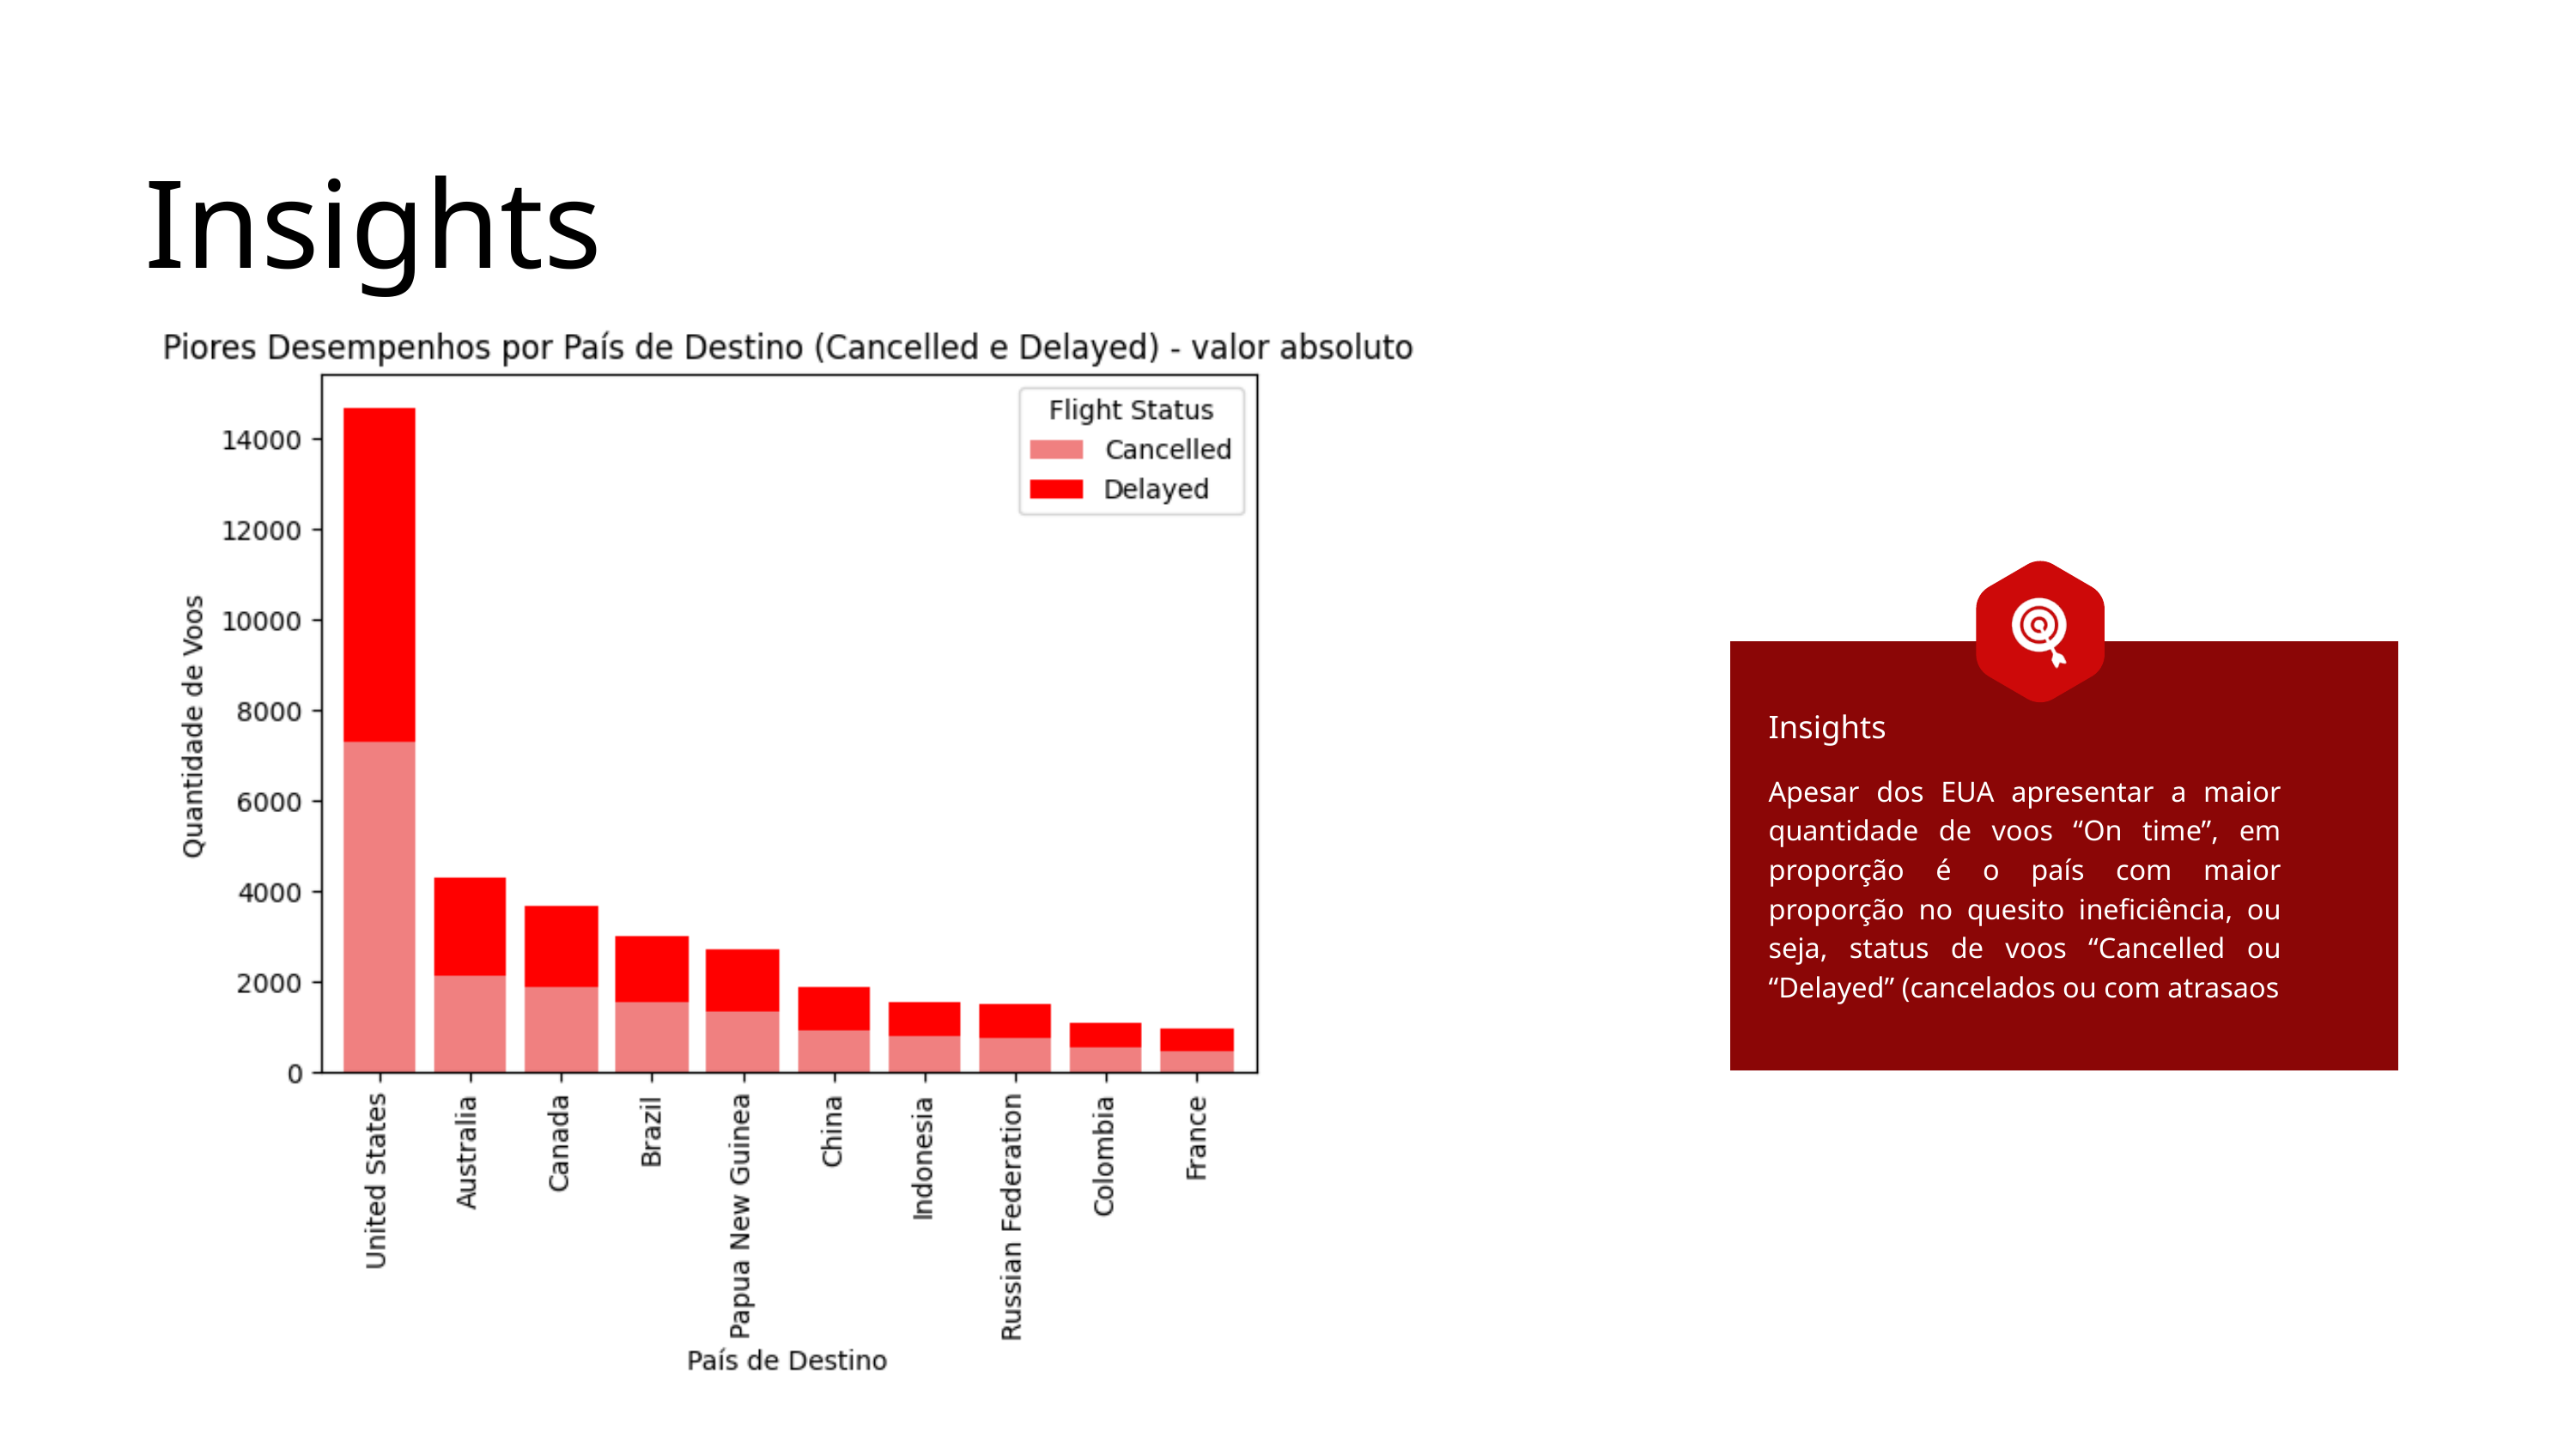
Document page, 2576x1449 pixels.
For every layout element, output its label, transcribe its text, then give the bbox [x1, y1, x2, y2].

text_box Insights [144, 139, 1669, 293]
text_box [144, 314, 1431, 1395]
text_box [1729, 556, 2398, 1071]
